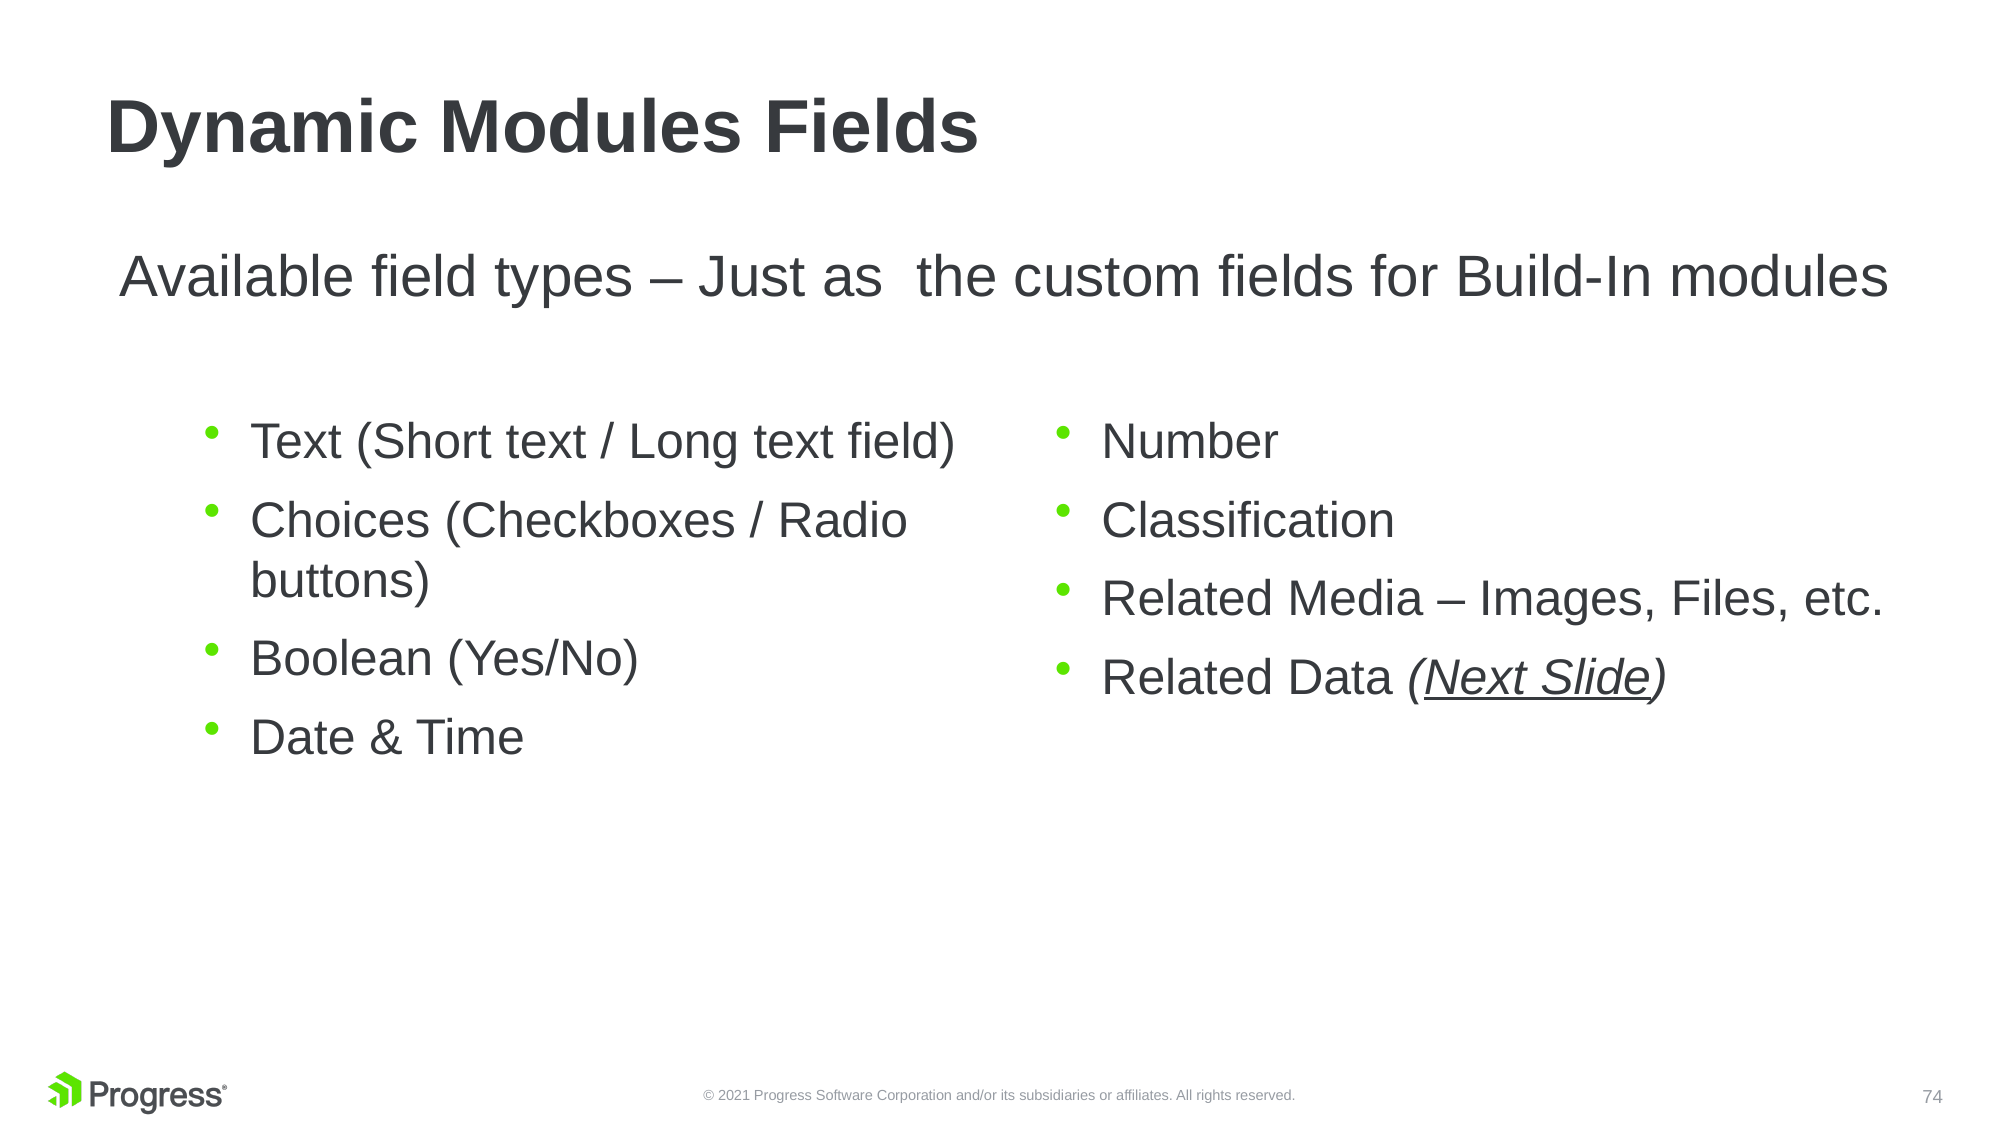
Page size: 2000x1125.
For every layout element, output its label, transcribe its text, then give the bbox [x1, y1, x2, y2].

title Dynamic Modules Fields [91, 80, 1888, 177]
text_box Available field types – Just as the custom fields for Build-In modules [104, 230, 1930, 343]
text_box Text (Short text / Long text field) Choices (Checkboxes / Radio buttons) Boolean (Yes/No) Date & Time [113, 343, 964, 1066]
text_box Number Classification Related Media – Images, Files, etc. Related Data (Next Slide) [964, 343, 1909, 1066]
